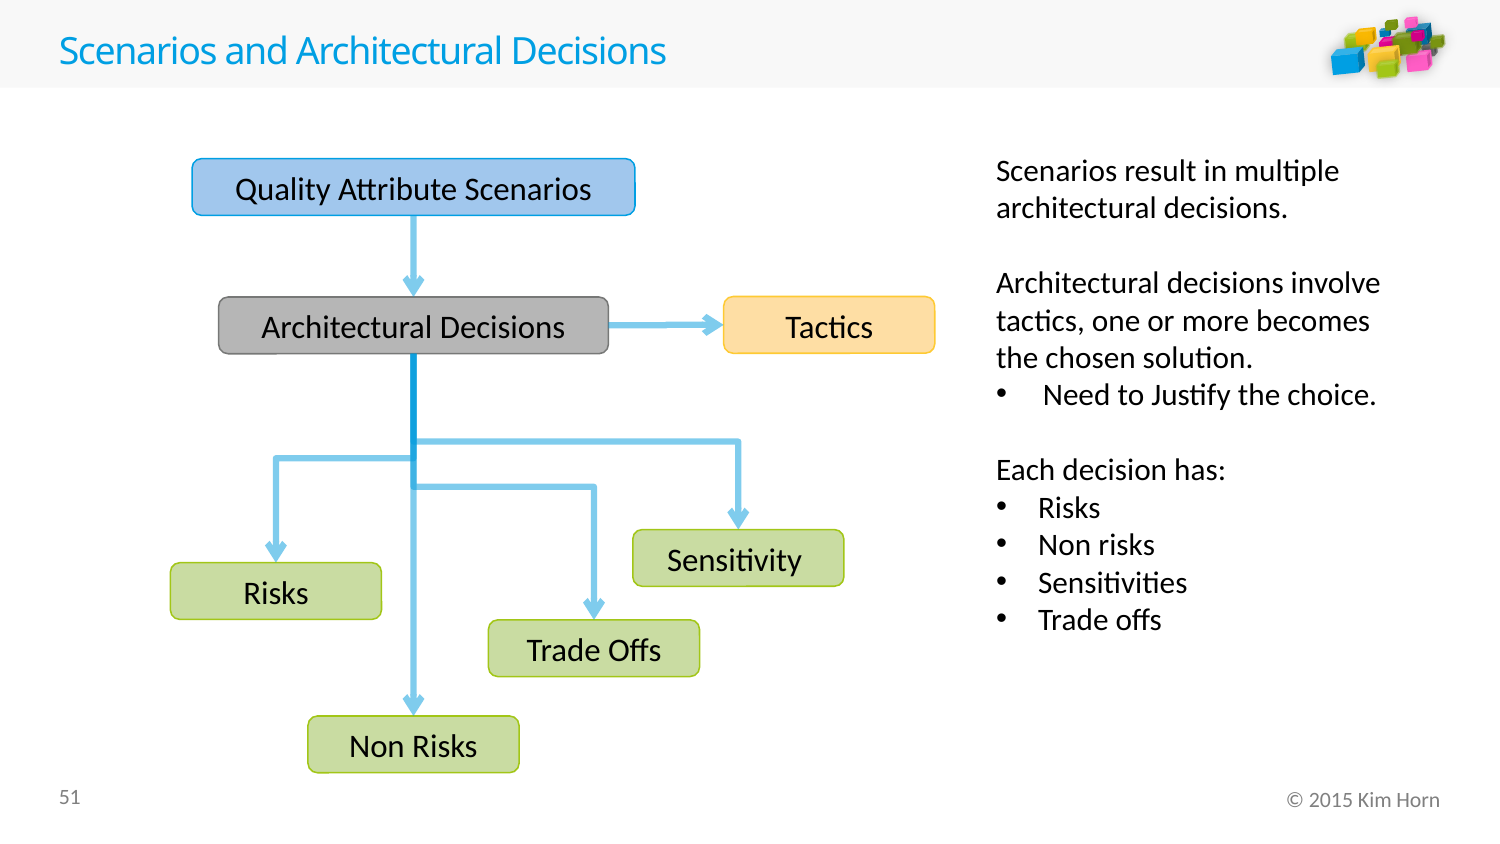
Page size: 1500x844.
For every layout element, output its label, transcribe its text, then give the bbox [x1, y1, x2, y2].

text_box Scenarios result in multiple architectural decisions. Architectural decisions involve tactics, one or more becomes the chosen solution. Need to Justify the choice. Each decision has: Risks Non risks Sensitivities Trade offs [984, 144, 1402, 643]
text_box Quality Attribute Scenarios [191, 157, 636, 217]
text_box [240, 389, 450, 528]
text_box Sensitivity [664, 528, 845, 588]
text_box Risks [169, 561, 383, 621]
text_box Tactics [722, 295, 936, 355]
text_box Trade Offs [487, 619, 701, 678]
title Scenarios and Architectural Decisions [58, 31, 1267, 73]
text_box Non Risks [307, 715, 520, 774]
text_box Architectural Decisions [217, 296, 487, 355]
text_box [487, 279, 664, 605]
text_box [370, 396, 487, 578]
